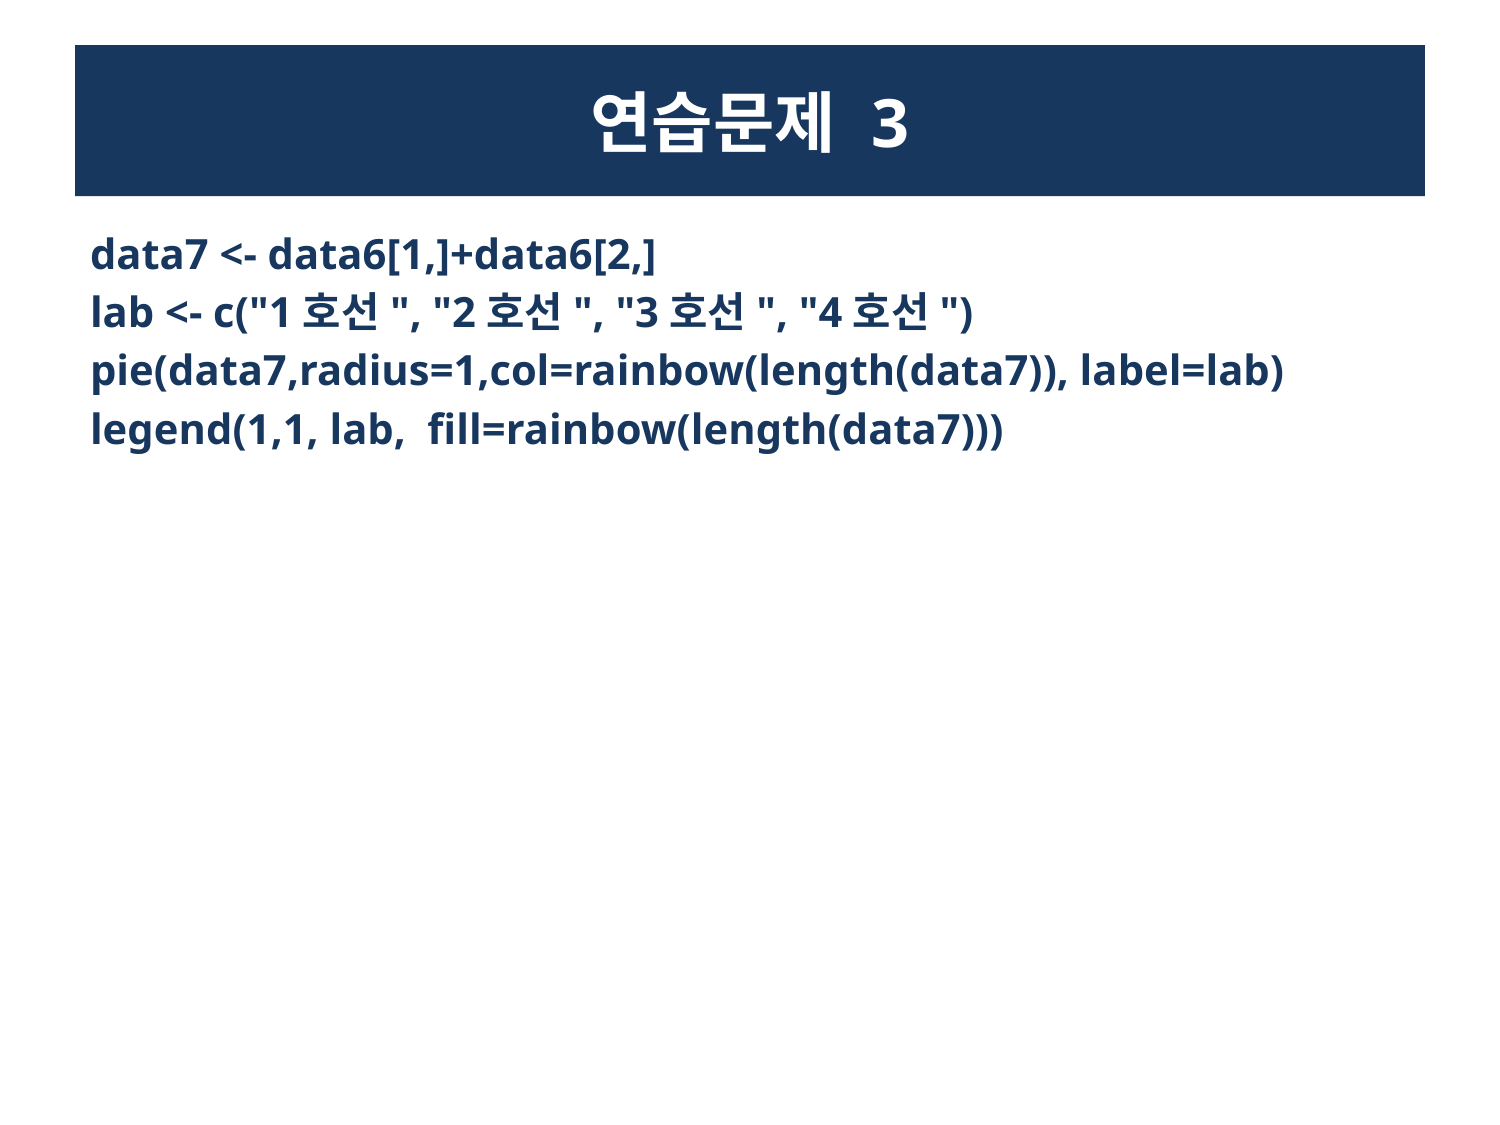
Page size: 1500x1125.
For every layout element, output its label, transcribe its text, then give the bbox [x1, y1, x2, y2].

title 연습문제 3 [75, 45, 1425, 197]
list data7 <- data6[1,]+data6[2,] lab <- c("1호선", "2호선", "3호선", "4호선") pie(data7,radius=1,col=rainbow(length(data7)), label=lab) legend(1,1, lab, fill=rainbow(length(data7))) [75, 219, 1425, 1005]
